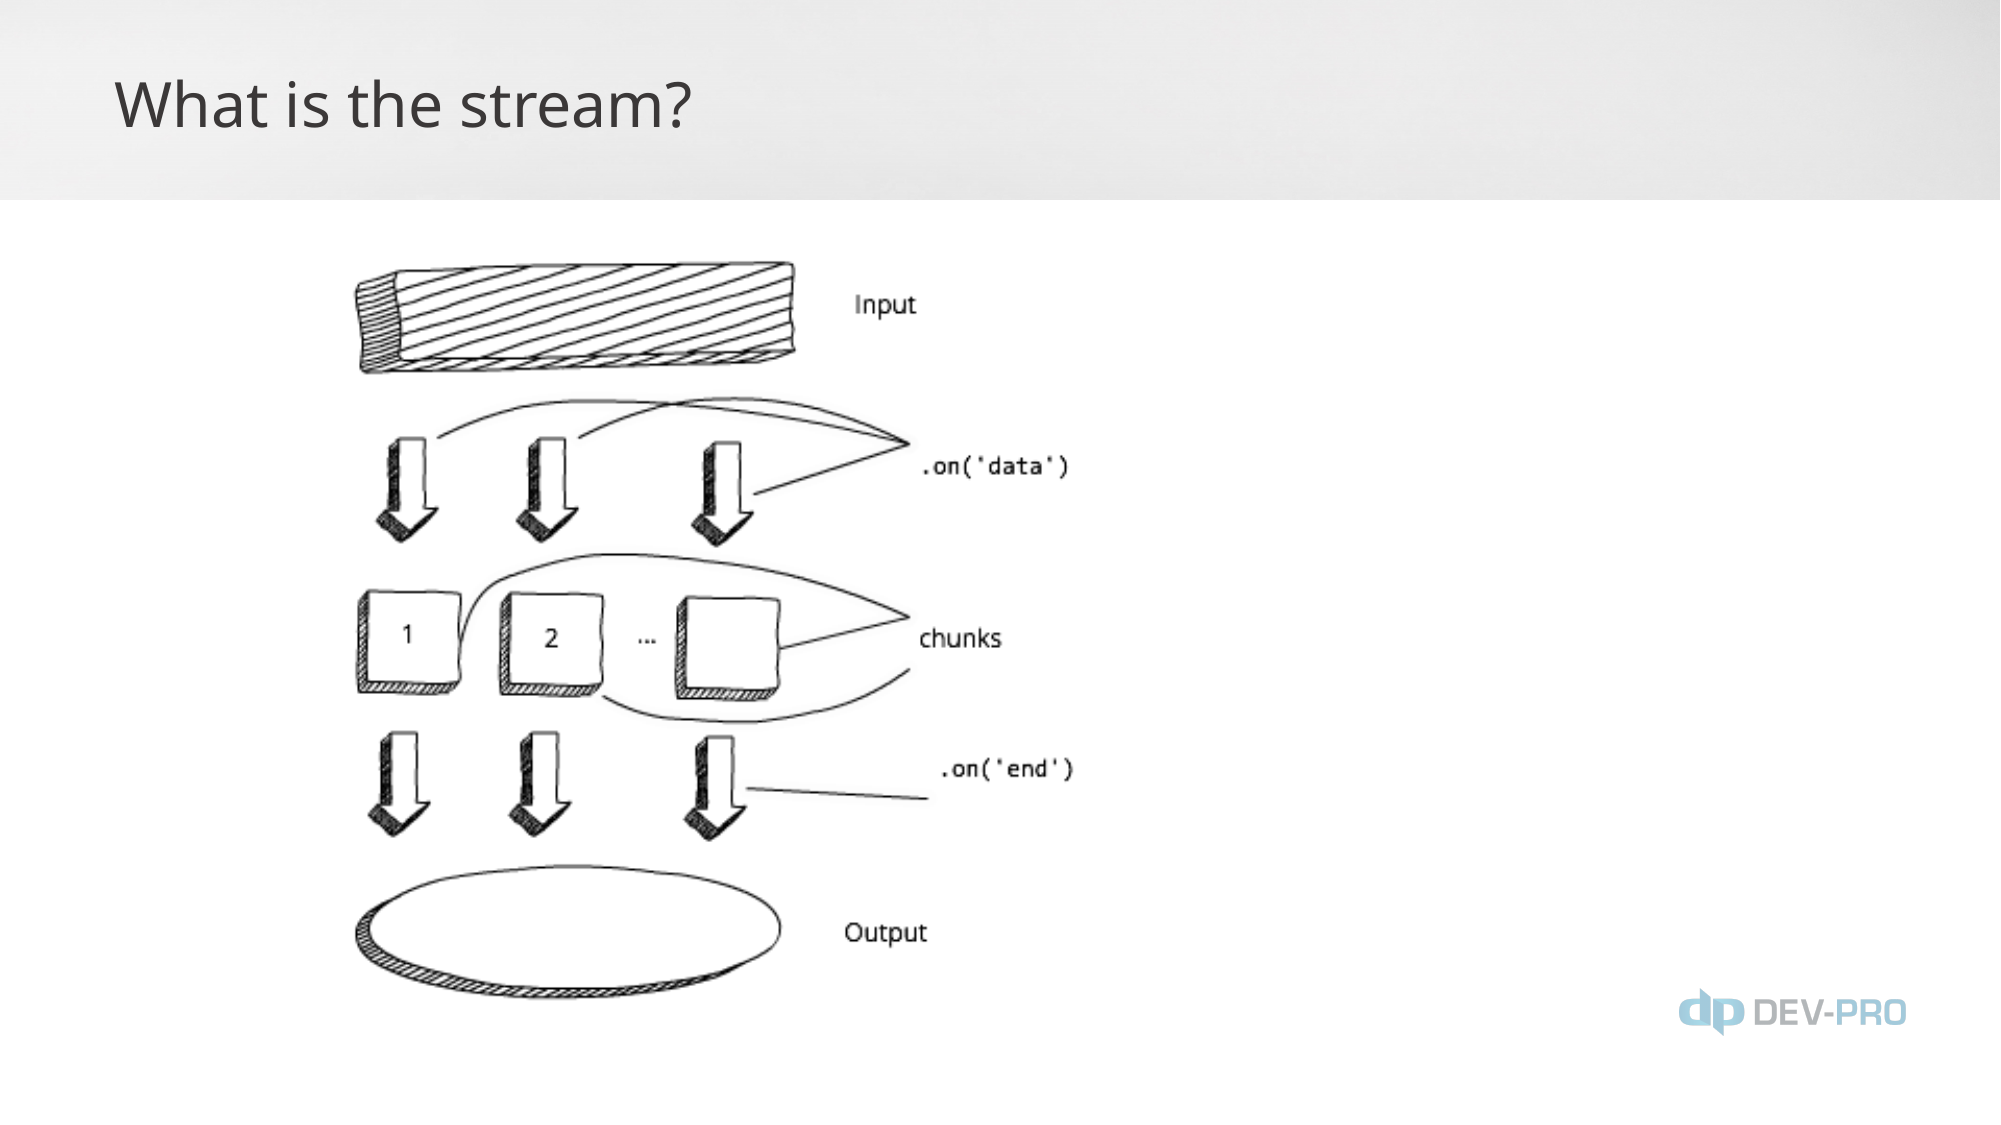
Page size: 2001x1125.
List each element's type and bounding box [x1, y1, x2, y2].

picture [1679, 988, 1906, 1036]
picture [333, 239, 1261, 1036]
picture [0, 0, 2000, 200]
